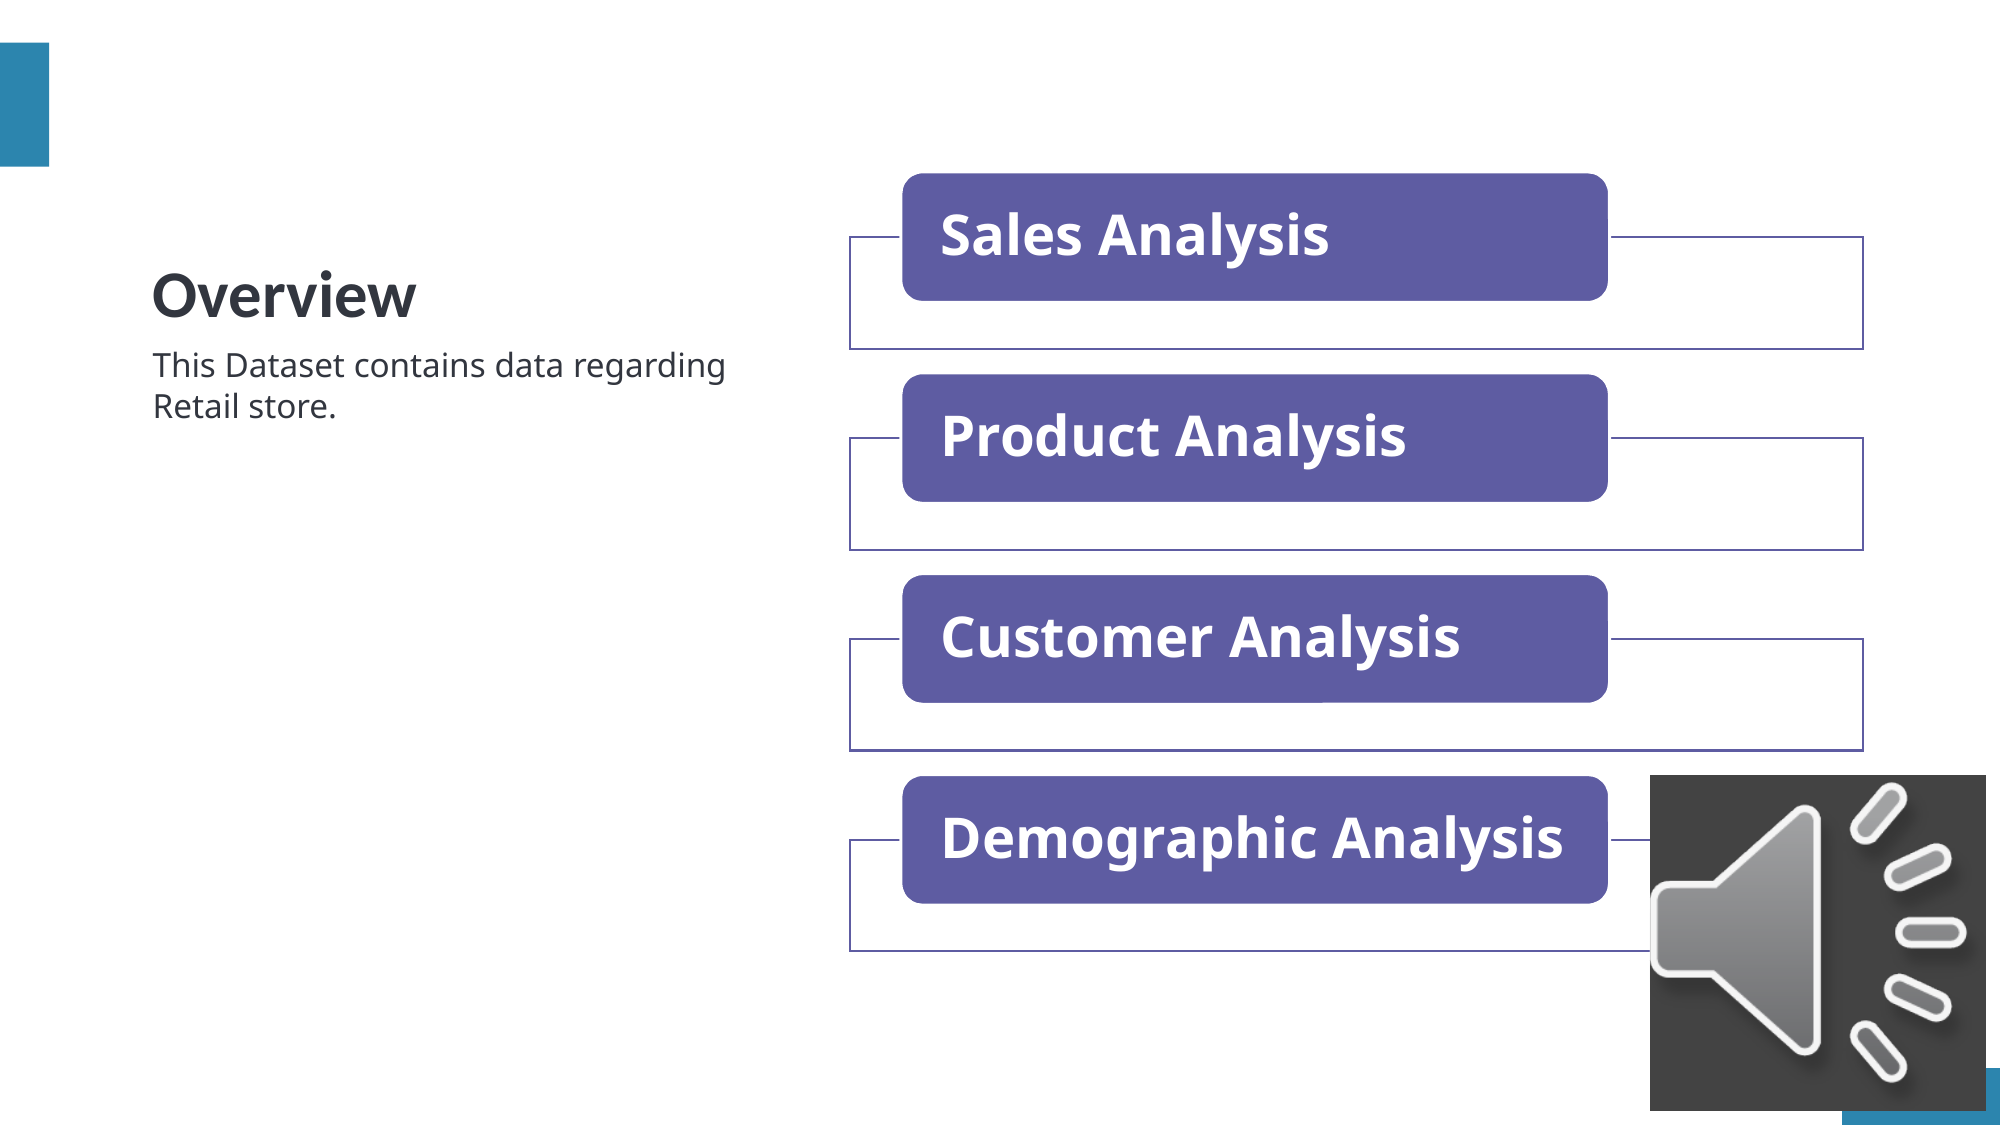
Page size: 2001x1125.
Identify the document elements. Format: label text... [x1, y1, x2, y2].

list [850, 161, 1863, 962]
list This Dataset contains data regarding Retail store. [137, 337, 783, 963]
picture [1648, 773, 1987, 1112]
title Overview [137, 75, 783, 337]
